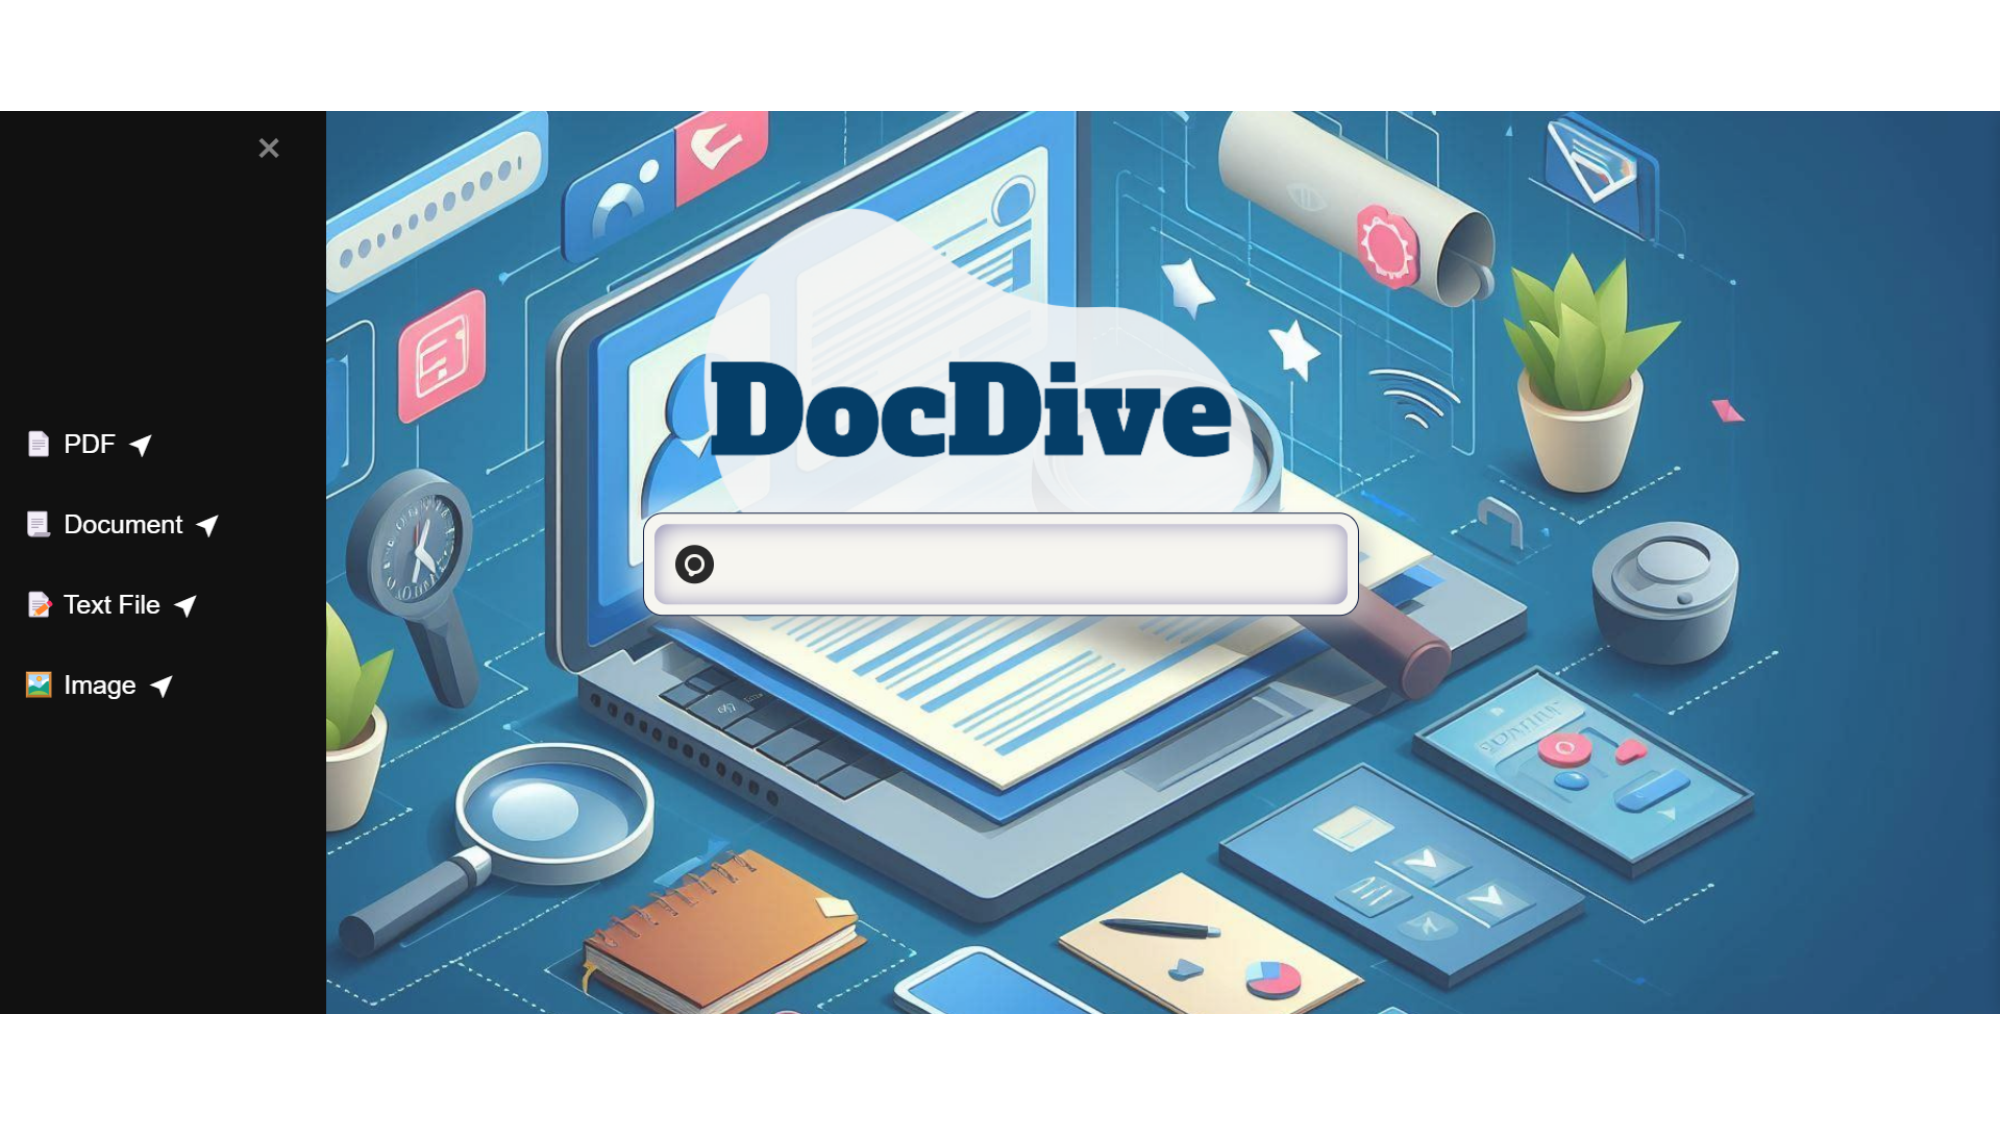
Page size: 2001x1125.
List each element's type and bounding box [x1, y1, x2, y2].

picture [0, 111, 2000, 1014]
